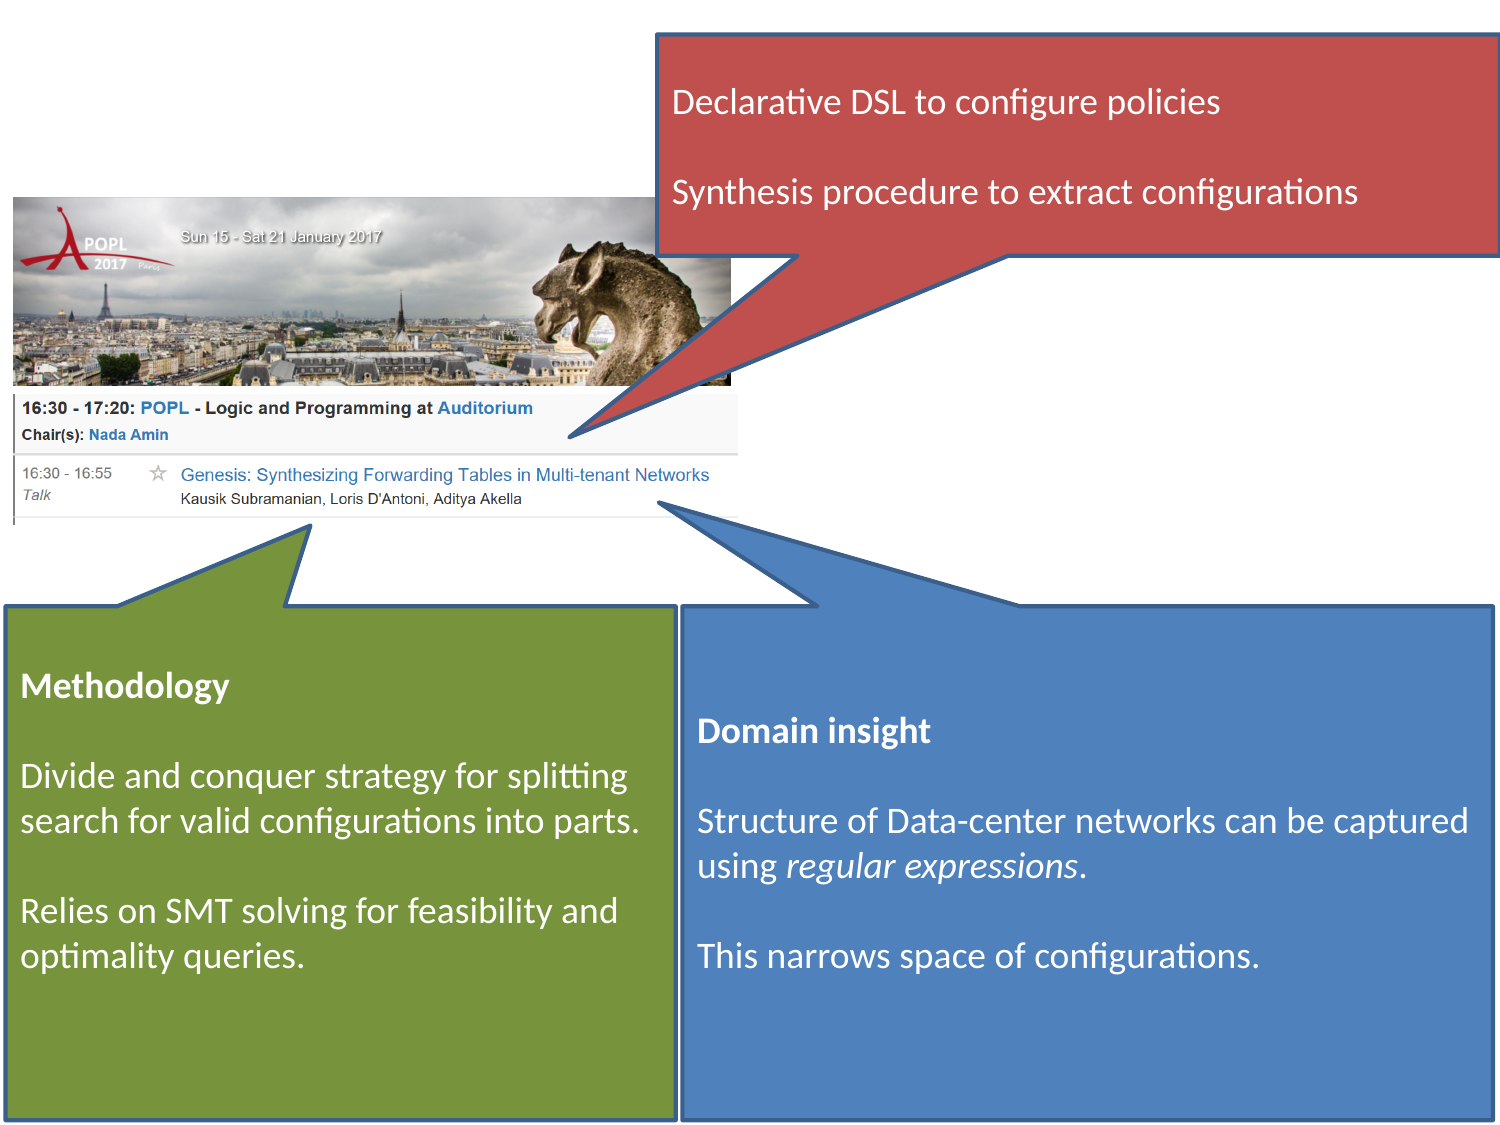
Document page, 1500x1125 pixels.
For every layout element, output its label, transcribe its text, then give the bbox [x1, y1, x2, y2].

picture [13, 196, 732, 386]
picture [13, 394, 738, 526]
text_box Methodology Divide and conquer strategy for splitting search for valid configurations into parts. Relies on SMT solving for feasibility and optimality queries. [3, 533, 678, 1123]
text_box Declarative DSL to configure policies Synthesis procedure to extract configurations [655, 32, 1500, 372]
text_box Domain insight Structure of Data-center networks can be captured using regular expressions. This narrows space of configurations. [680, 524, 1496, 1123]
